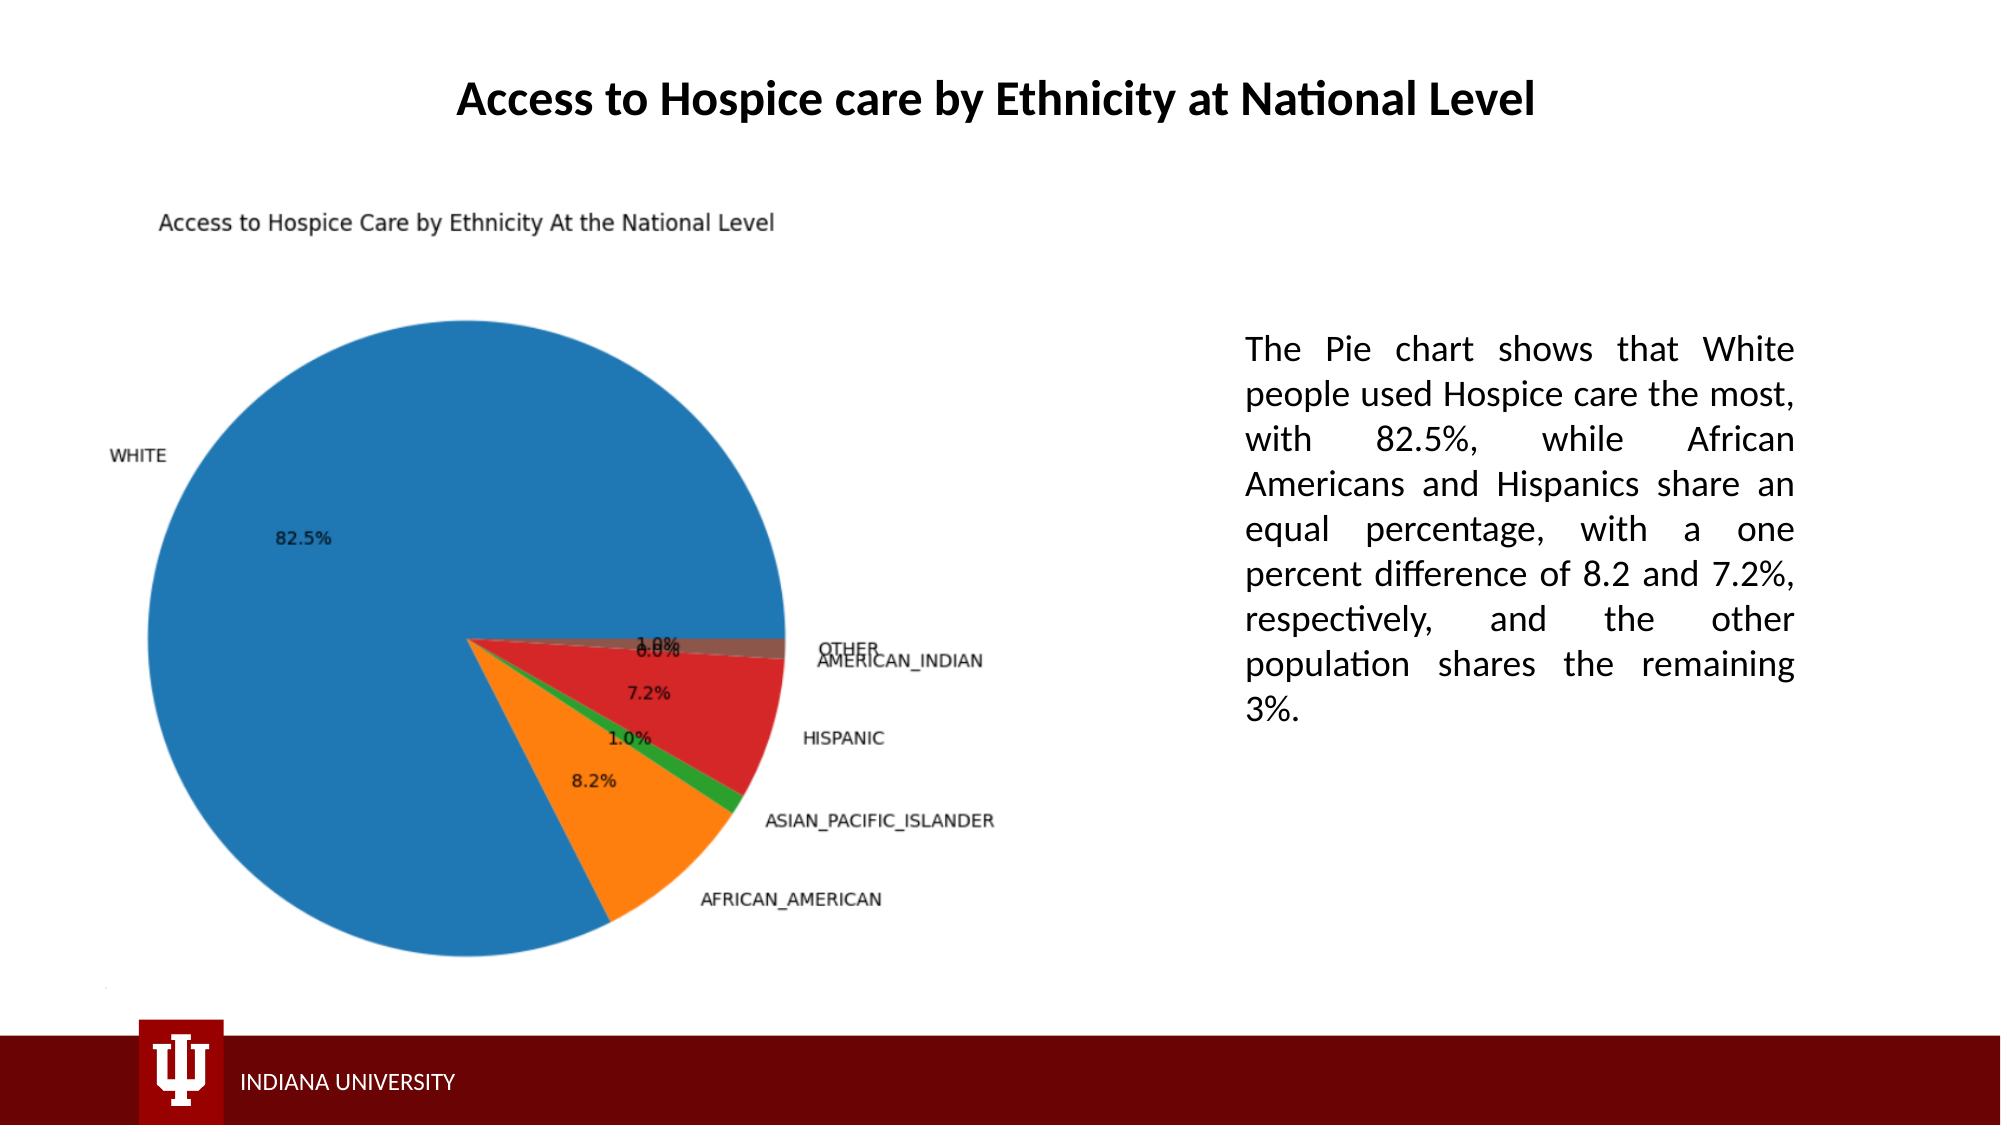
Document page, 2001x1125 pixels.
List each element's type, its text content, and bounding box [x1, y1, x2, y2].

text_box The Pie chart shows that White people used Hospice care the most, with 82.5%, while African Americans and Hispanics share an equal percentage, with a one percent difference of 8.2 and 7.2%, respectively, and the other population shares the remaining 3%. [1230, 316, 1811, 737]
text_box Access to Hospice care by Ethnicity at National Level [192, 58, 1774, 134]
picture [105, 987, 256, 1125]
picture [93, 201, 1000, 963]
